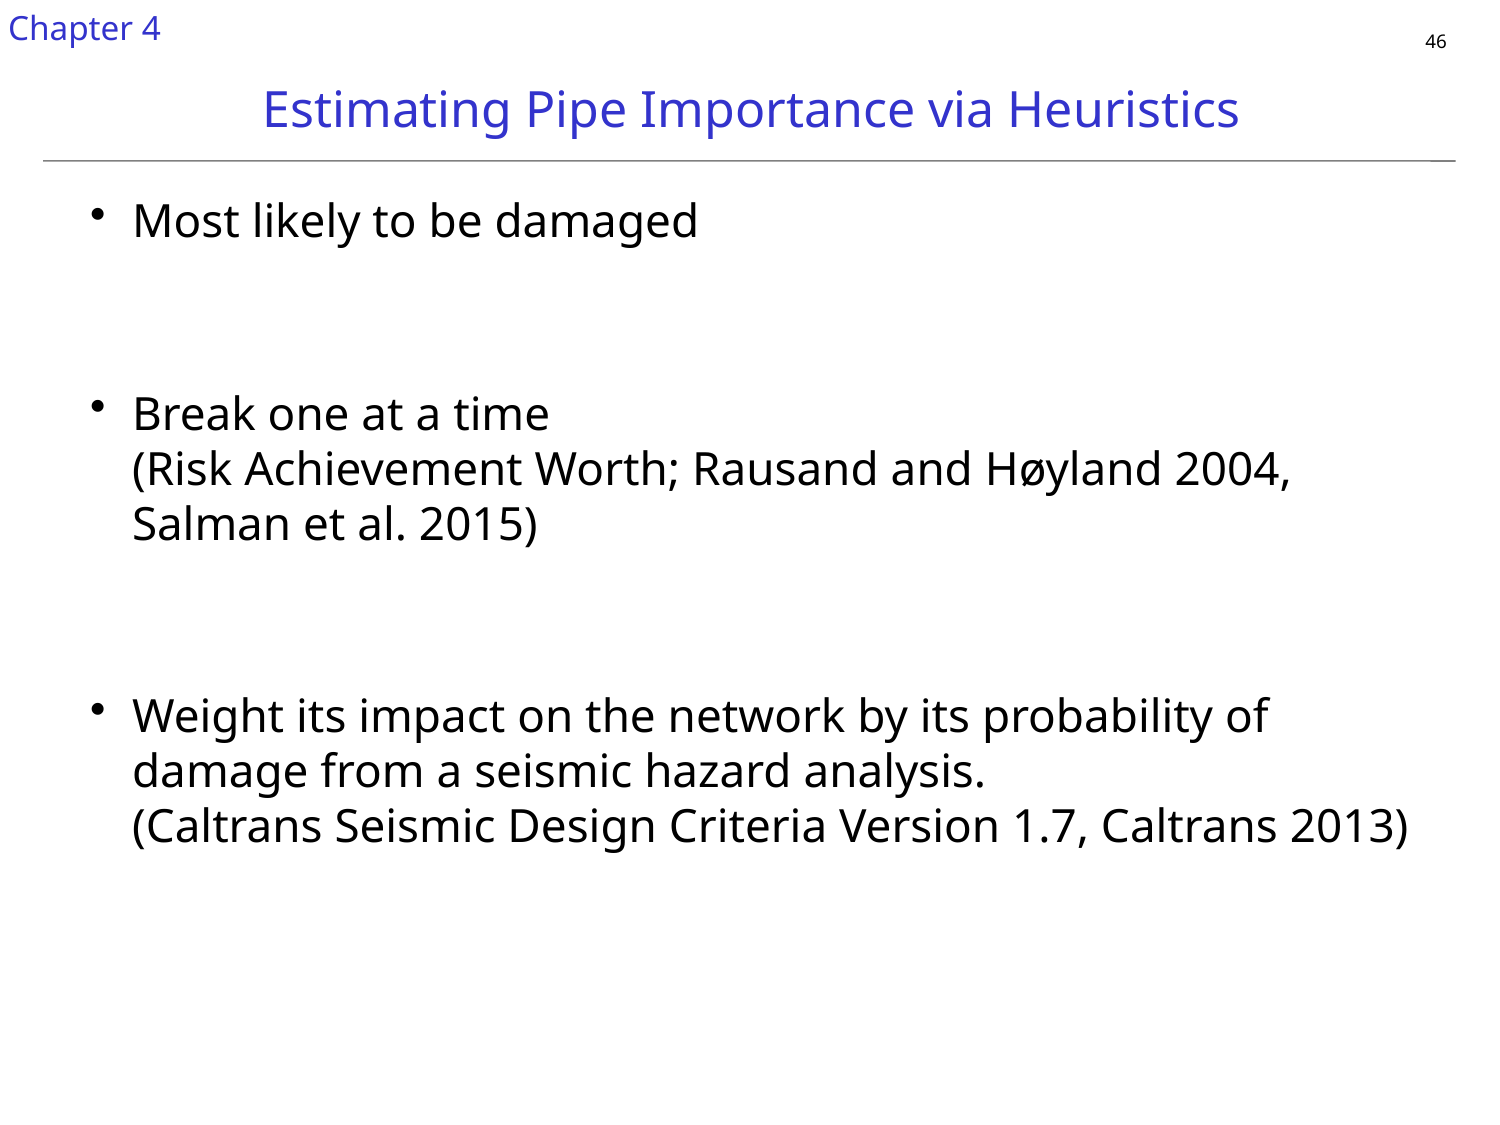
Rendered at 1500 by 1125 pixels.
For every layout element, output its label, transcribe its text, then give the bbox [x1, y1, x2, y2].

title Estimating Pipe Importance via Heuristics [76, 66, 1428, 150]
list Most likely to be damaged Break one at a time (Risk Achievement Worth; Rausand and Høyland 2004, Salman et al. 2015) Weight its impact on the network by its probability of damage from a seismic hazard analysis. (Caltrans Seismic Design Criteria Version 1.7, Caltrans 2013) [74, 184, 1426, 1071]
text_box Chapter 4 [0, 0, 176, 55]
